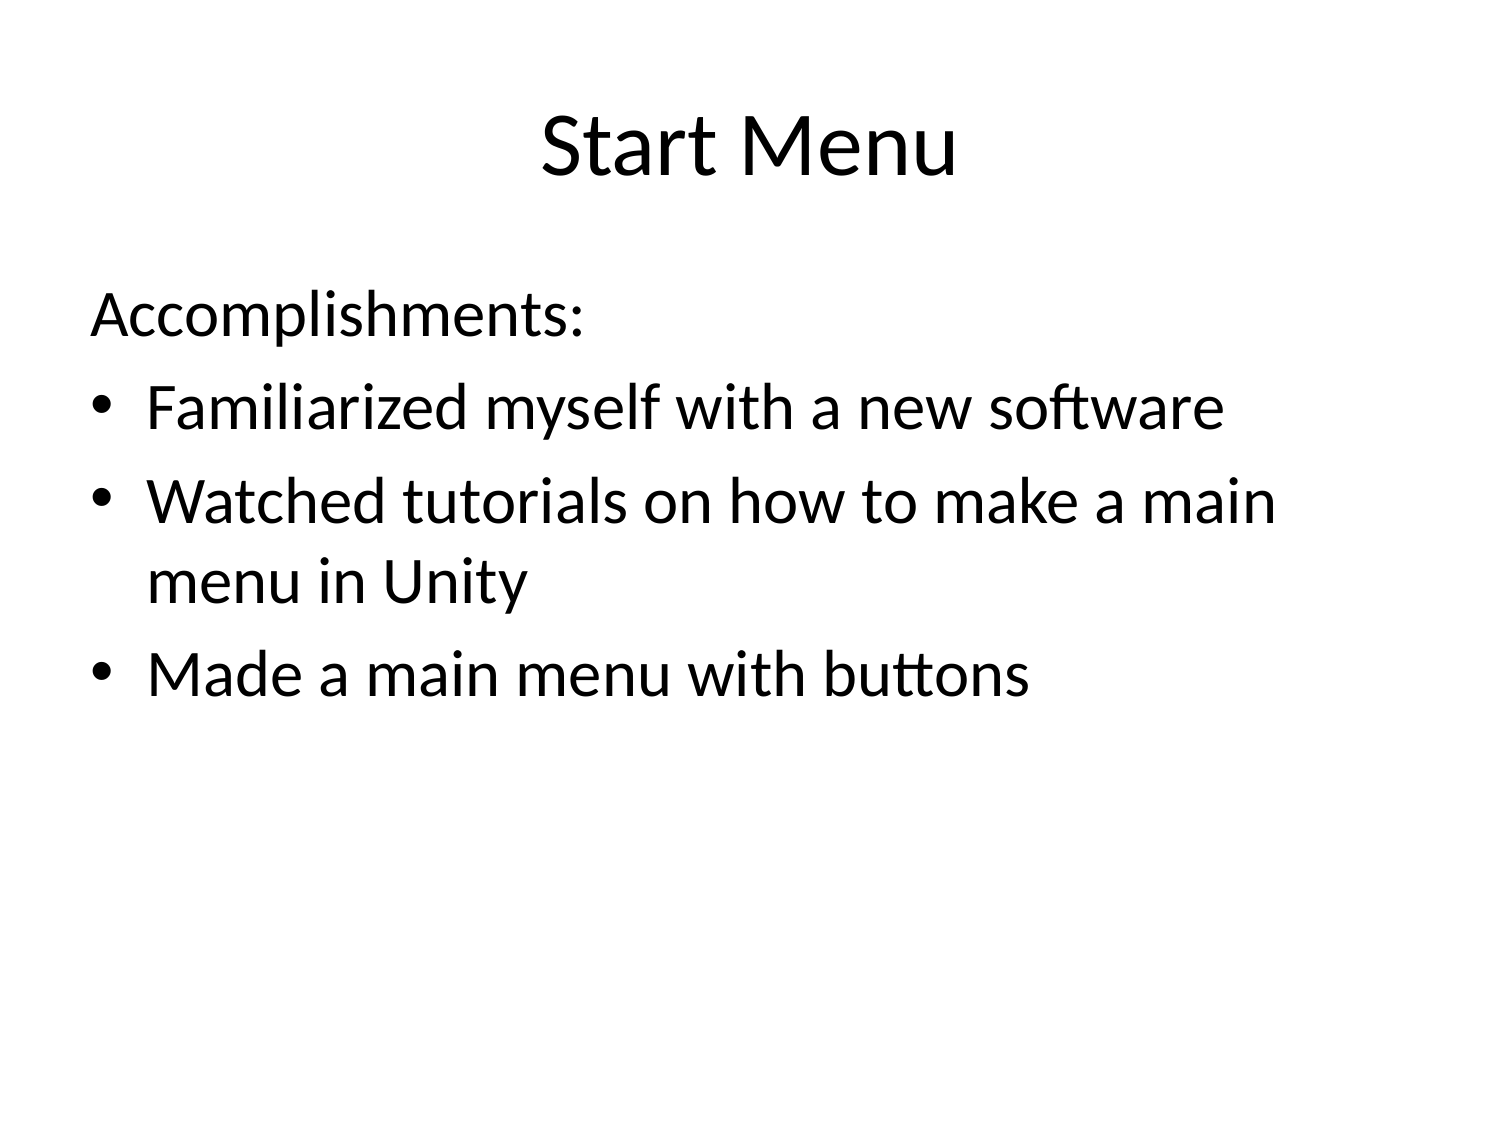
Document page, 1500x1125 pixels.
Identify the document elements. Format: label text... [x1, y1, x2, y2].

title Start Menu [75, 45, 1425, 233]
list Accomplishments: Familiarized myself with a new software Watched tutorials on how to make a main menu in Unity Made a main menu with buttons [75, 262, 1425, 1005]
